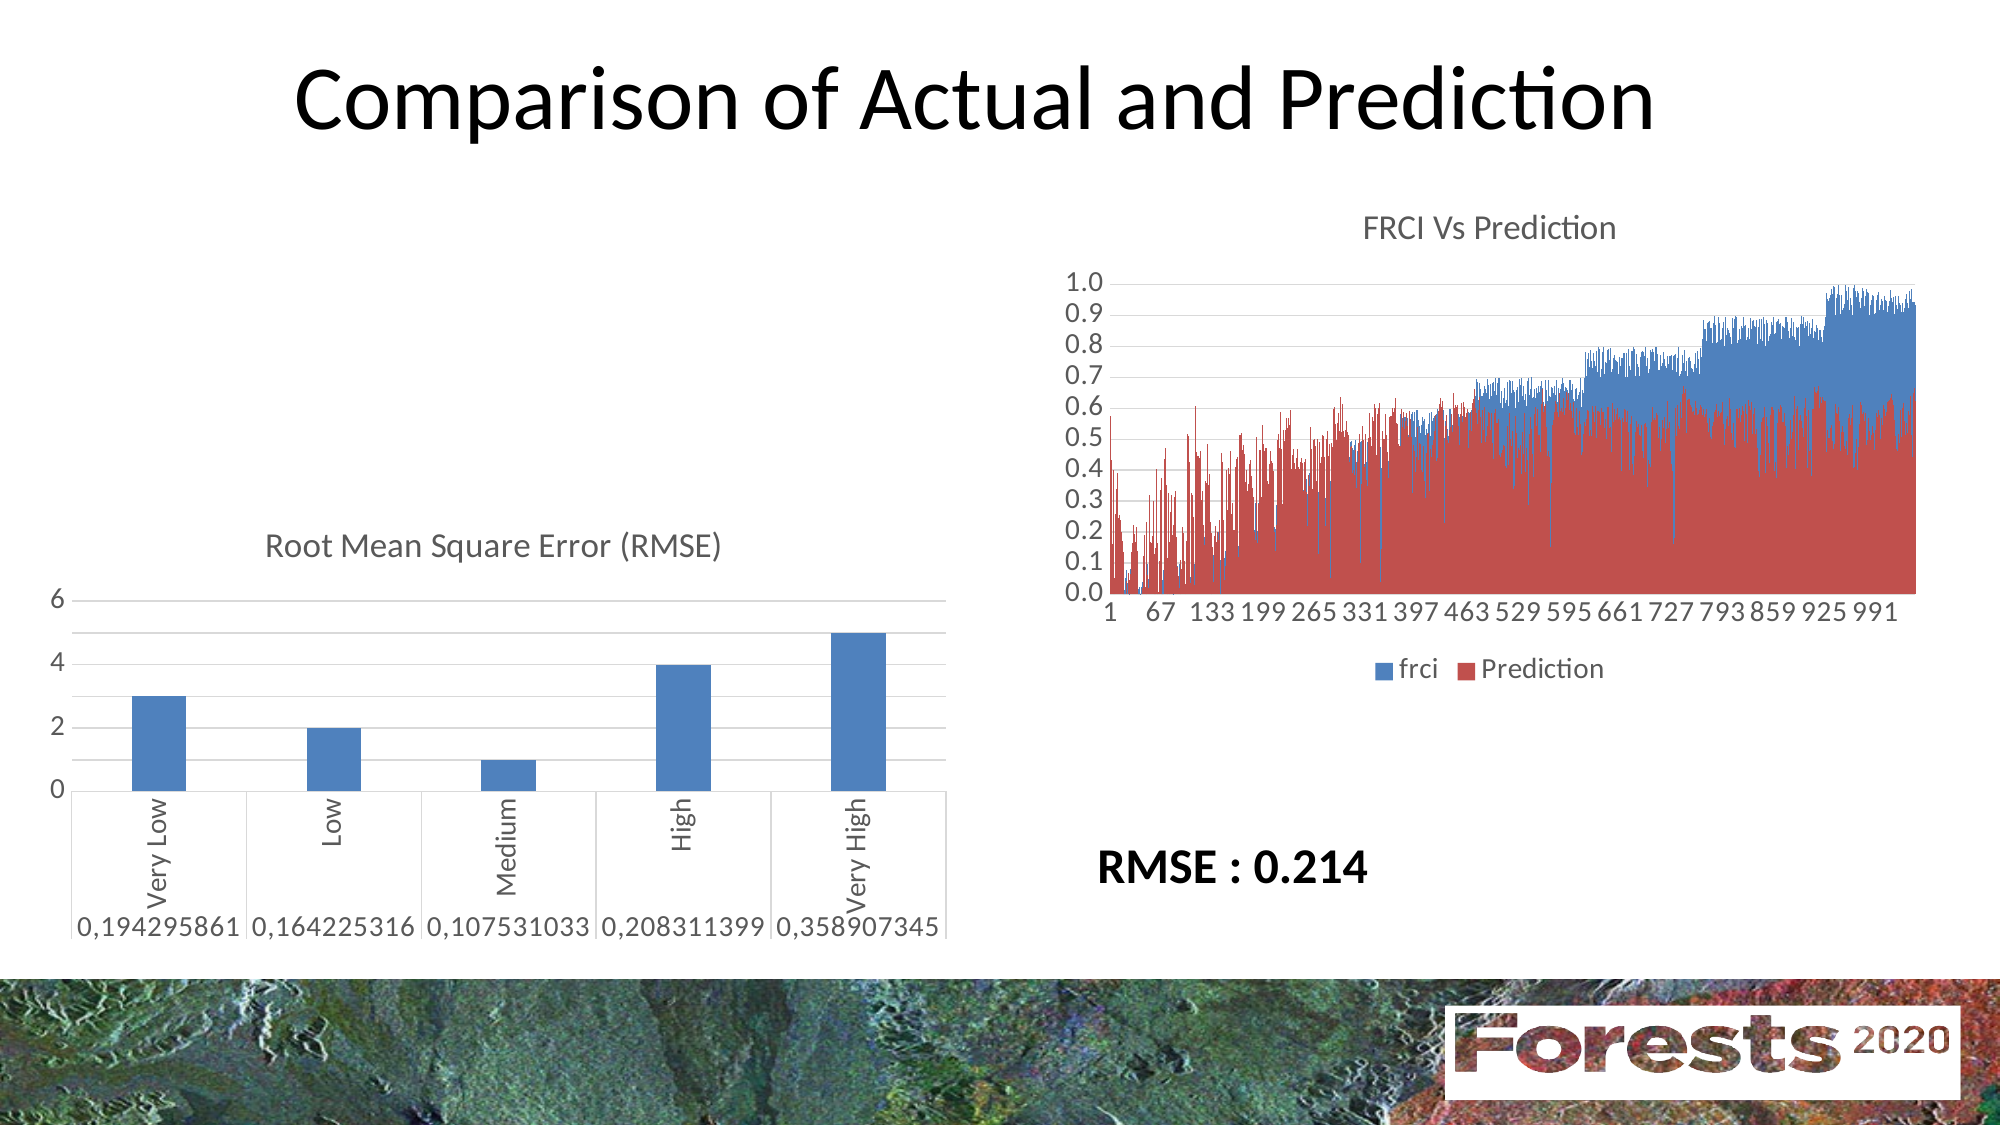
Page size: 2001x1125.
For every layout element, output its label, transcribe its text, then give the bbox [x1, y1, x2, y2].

chart [1046, 184, 1934, 693]
title Comparison of Actual and Prediction [279, 30, 1697, 171]
text_box RMSE : 0.214 [1082, 822, 1385, 905]
chart [31, 503, 965, 954]
picture [0, 979, 2000, 1125]
